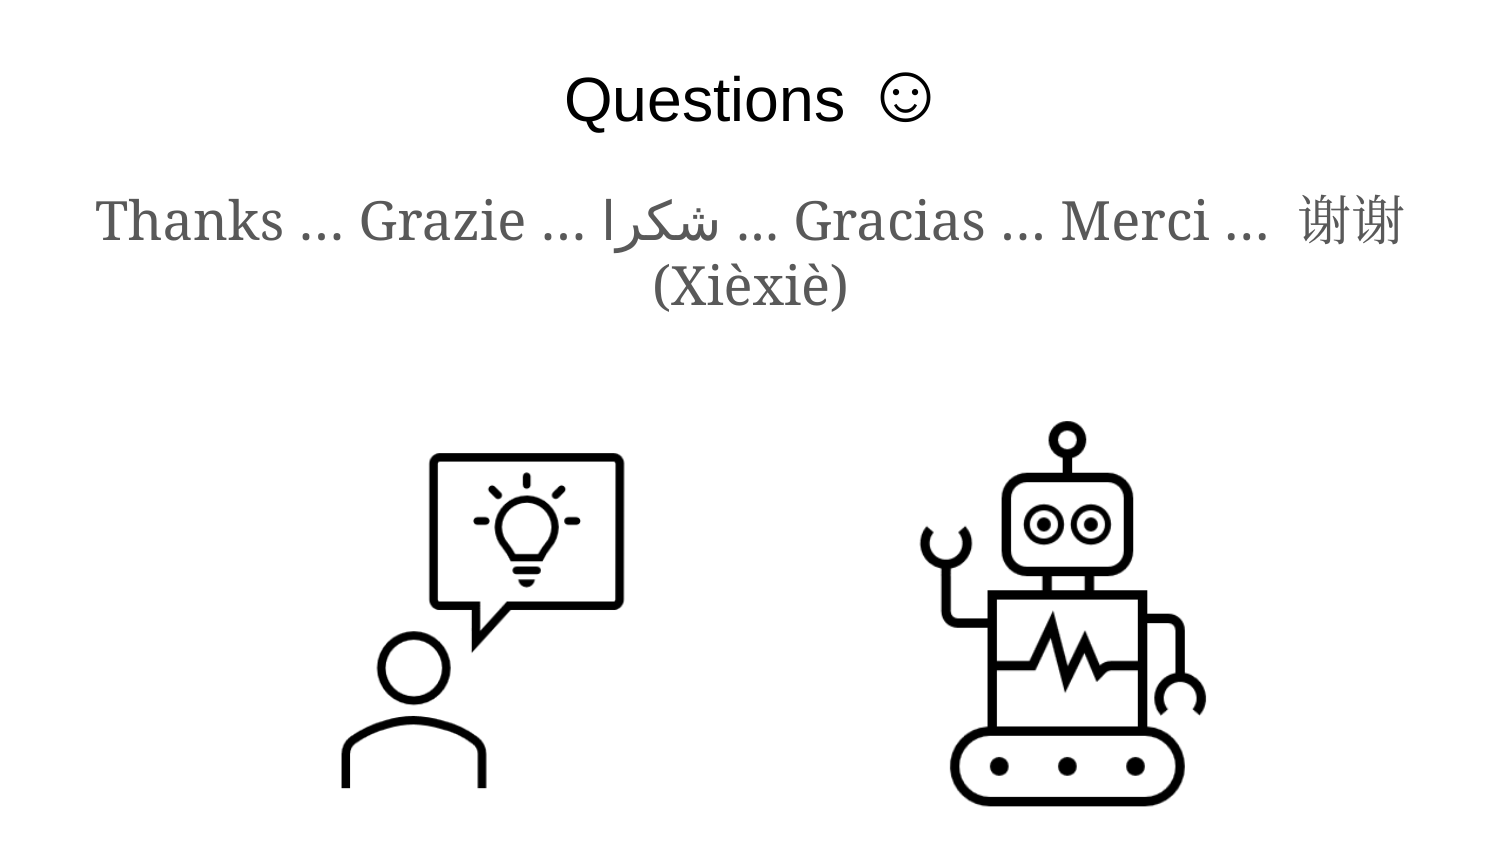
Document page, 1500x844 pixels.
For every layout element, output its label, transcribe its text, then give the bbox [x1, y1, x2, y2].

text_box Thanks … Grazie … شكرا … Gracias … Merci … 谢谢 (Xièxiè) [0, 181, 1500, 322]
title Questions ☺ [77, 33, 1436, 156]
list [278, 415, 686, 823]
picture [842, 393, 1293, 844]
